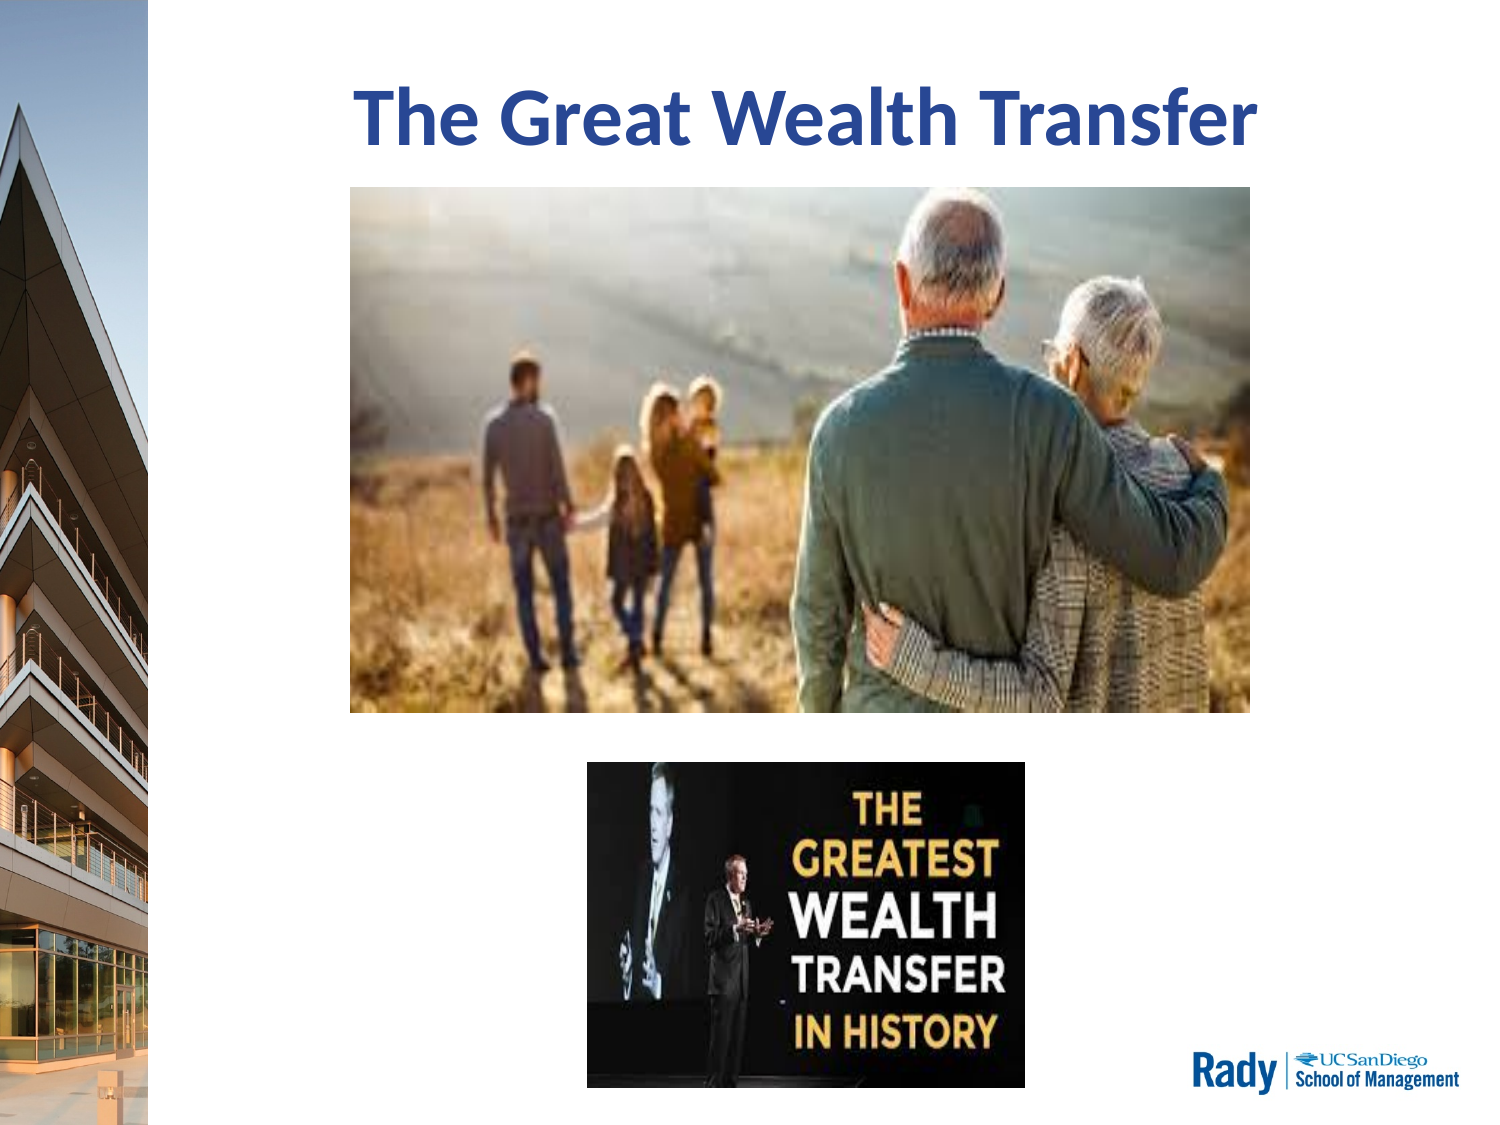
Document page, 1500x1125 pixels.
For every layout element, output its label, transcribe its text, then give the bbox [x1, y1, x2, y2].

picture [587, 762, 1026, 1088]
title The Great Wealth Transfer [187, 62, 1426, 163]
picture [0, 0, 148, 1125]
picture [1187, 1044, 1463, 1101]
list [349, 187, 1251, 713]
